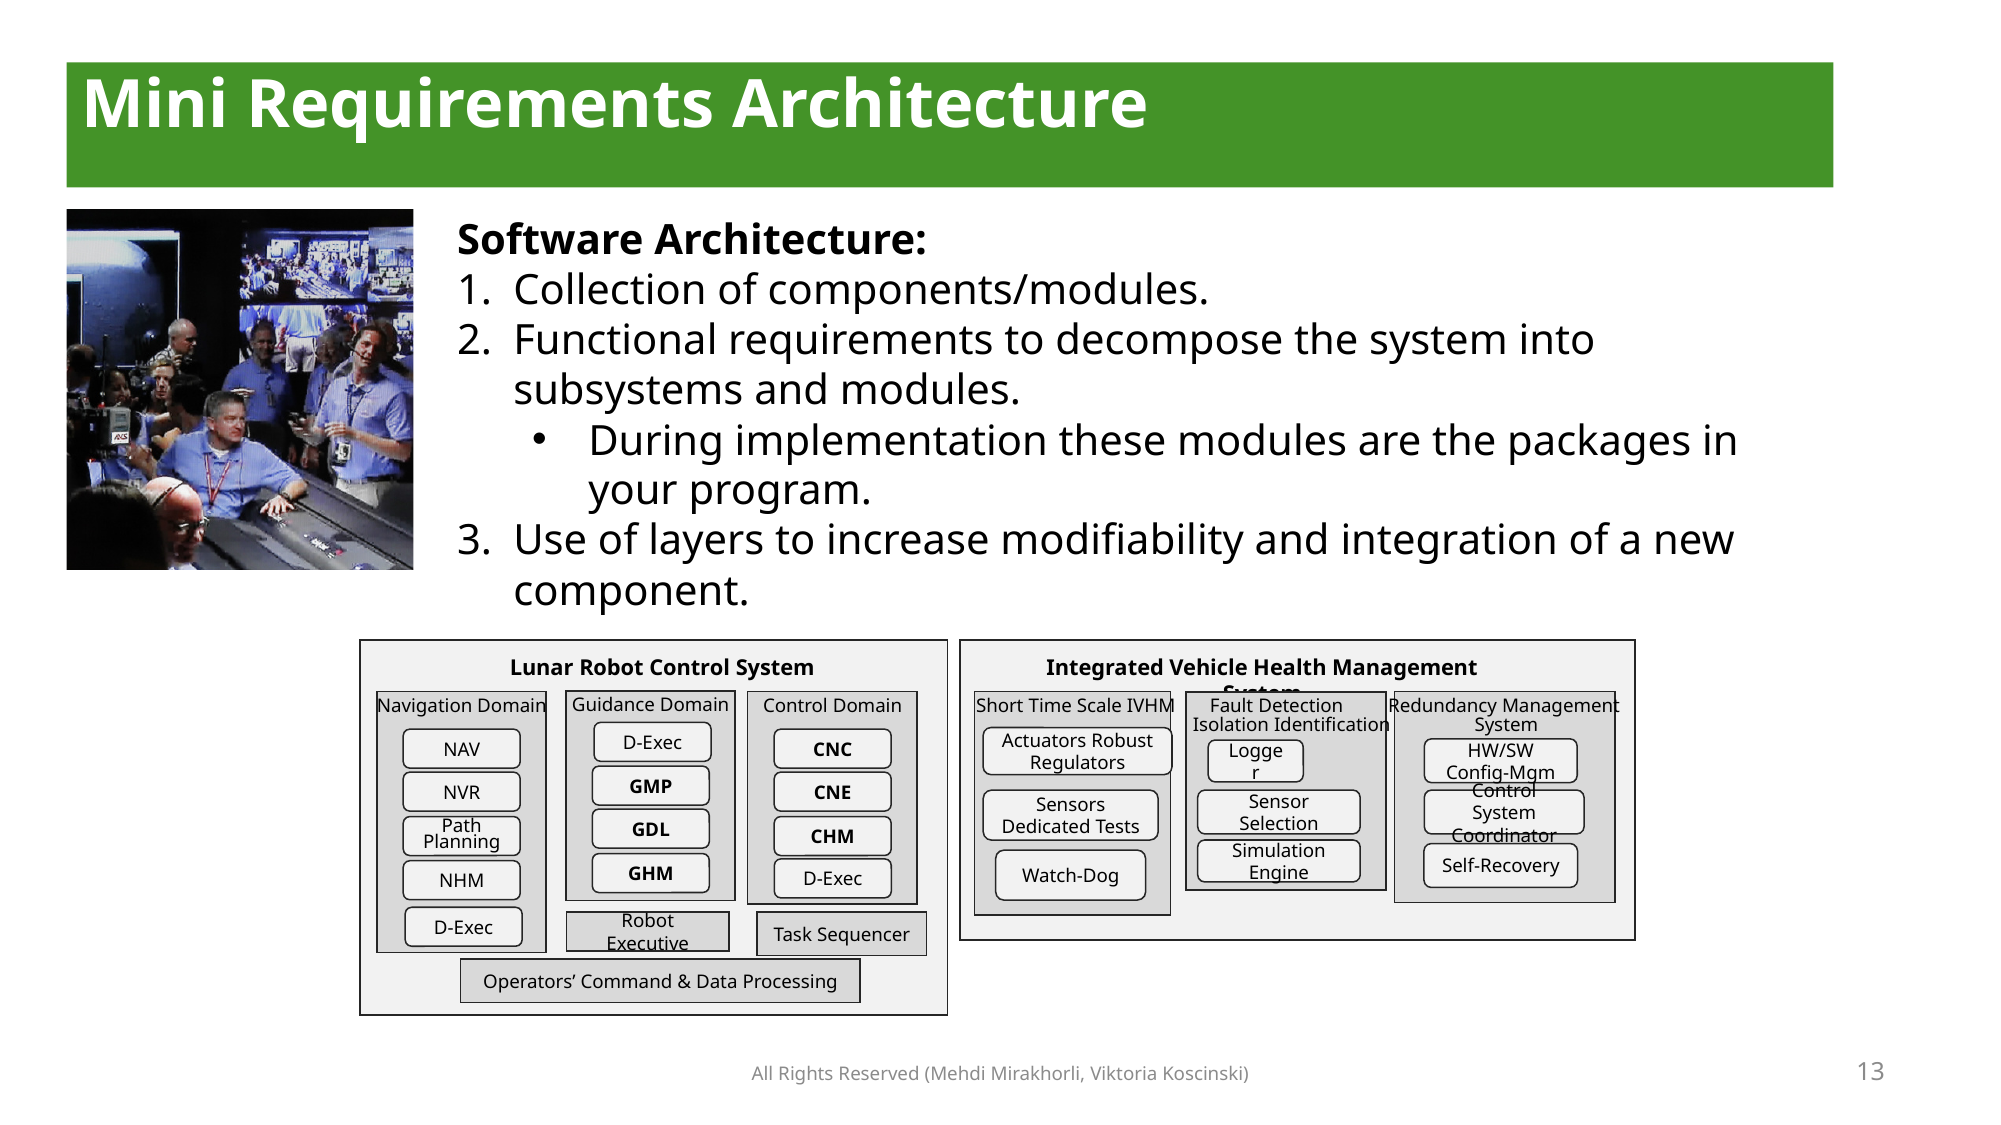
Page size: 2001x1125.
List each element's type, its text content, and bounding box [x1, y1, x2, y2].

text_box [359, 639, 1641, 1016]
list Mini Requirements Architecture [66, 62, 1834, 188]
footer All Rights Reserved (Mehdi Mirakhorli, Viktoria Koscinski) [683, 1042, 1317, 1103]
slide_number 13 [1433, 1042, 1900, 1103]
picture [66, 208, 414, 570]
text_box Software Architecture: Collection of components/modules. Functional requirements to decompose the system into subsystems and modules. During implementation these modules are the packages in your program. Use of layers to increase modifiability and integration of a new component. [442, 205, 1834, 621]
